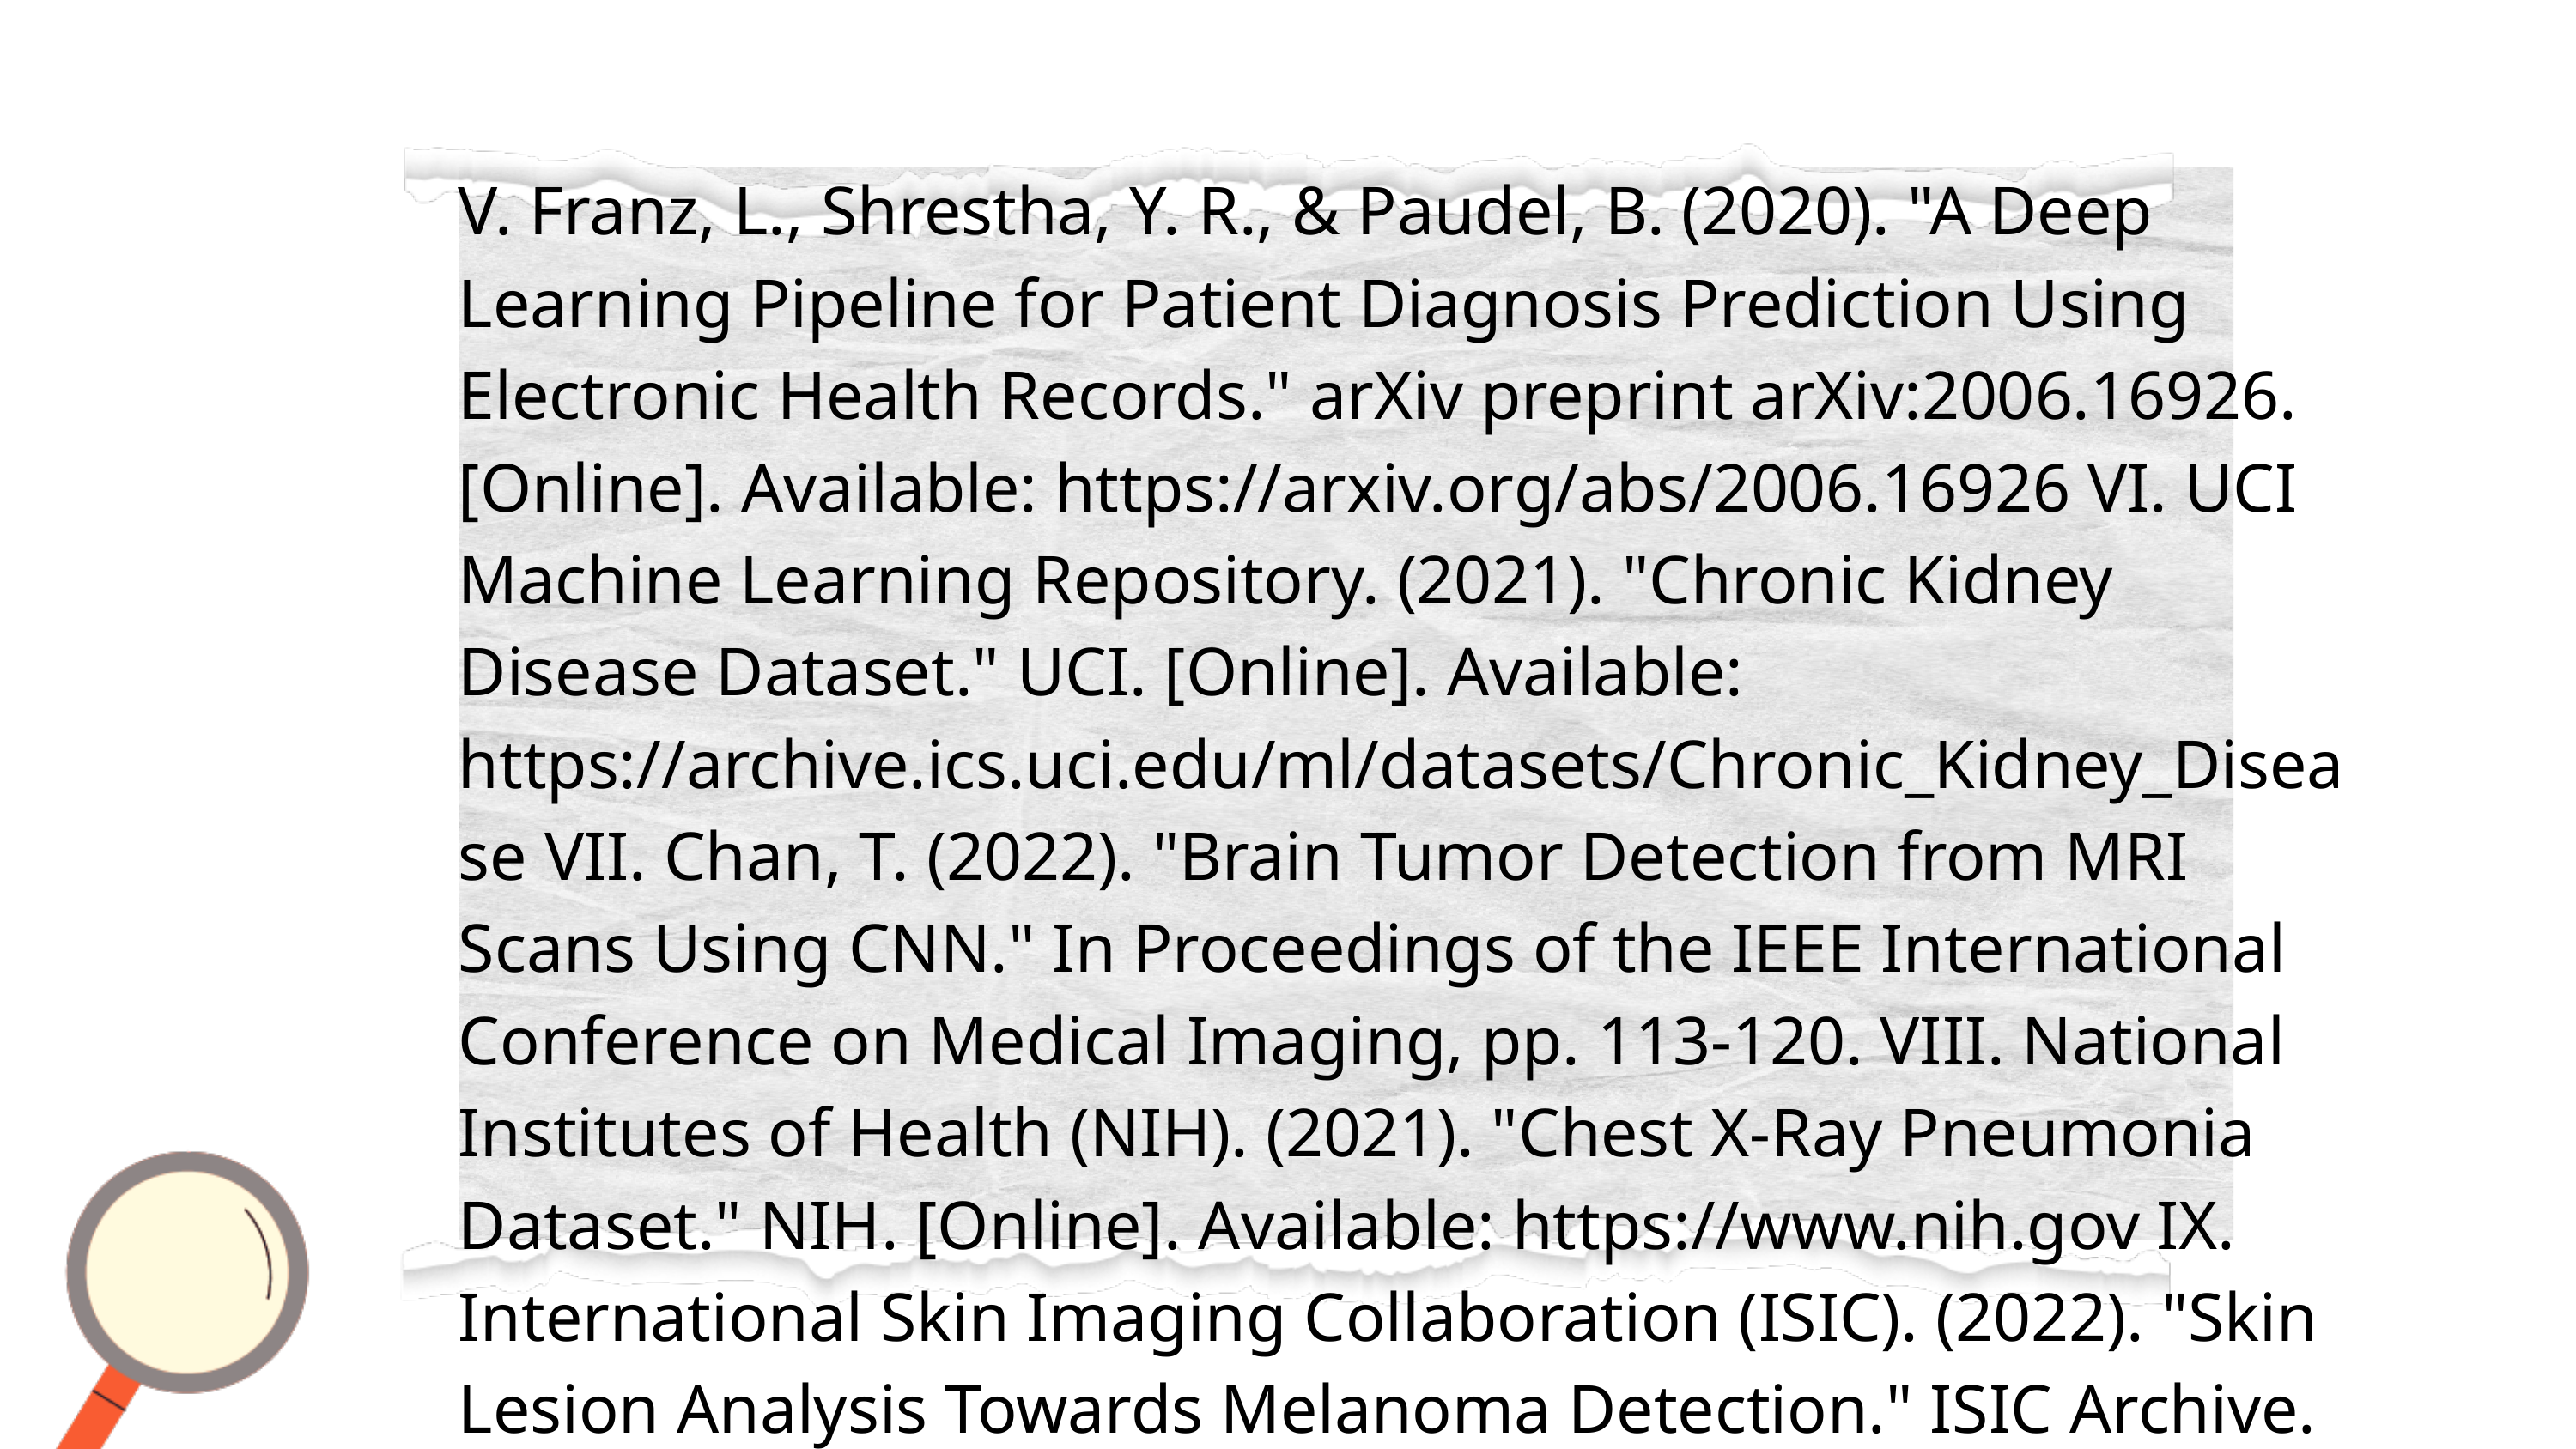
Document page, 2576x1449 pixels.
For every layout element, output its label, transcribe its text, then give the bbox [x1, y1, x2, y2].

text_box [0, 1077, 390, 1449]
text_box V. Franz, L., Shrestha, Y. R., & Paudel, B. (2020). "A Deep Learning Pipeline for Patient Diagnosis Prediction Using Electronic Health Records." arXiv preprint arXiv:2006.16926. [Online]. Available: https://arxiv.org/abs/2006.16926 VI. UCI Machine Learning Repository. (2021). "Chronic Kidney Disease Dataset." UCI. [Online]. Available: https://archive.ics.uci.edu/ml/datasets/Chronic_Kidney_Disease VII. Chan, T. (2022). "Brain Tumor Detection from MRI Scans Using CNN." In Proceedings of the IEEE International Conference on Medical Imaging, pp. 113-120. VIII. National Institutes of Health (NIH). (2021). "Chest X-Ray Pneumonia Dataset." NIH. [Online]. Available: https://www.nih.gov IX. International Skin Imaging Collaboration (ISIC). (2022). "Skin Lesion Analysis Towards Melanoma Detection." ISIC Archive. [Online]. Available: https://www.isic-archive.com X. Rahman, M. (2021). "COVID-19 Detection Using Chest X-Rays and CNN." IEEE Access, 9, 103567-103574. [459, 156, 2372, 1449]
text_box [391, 136, 2244, 1319]
